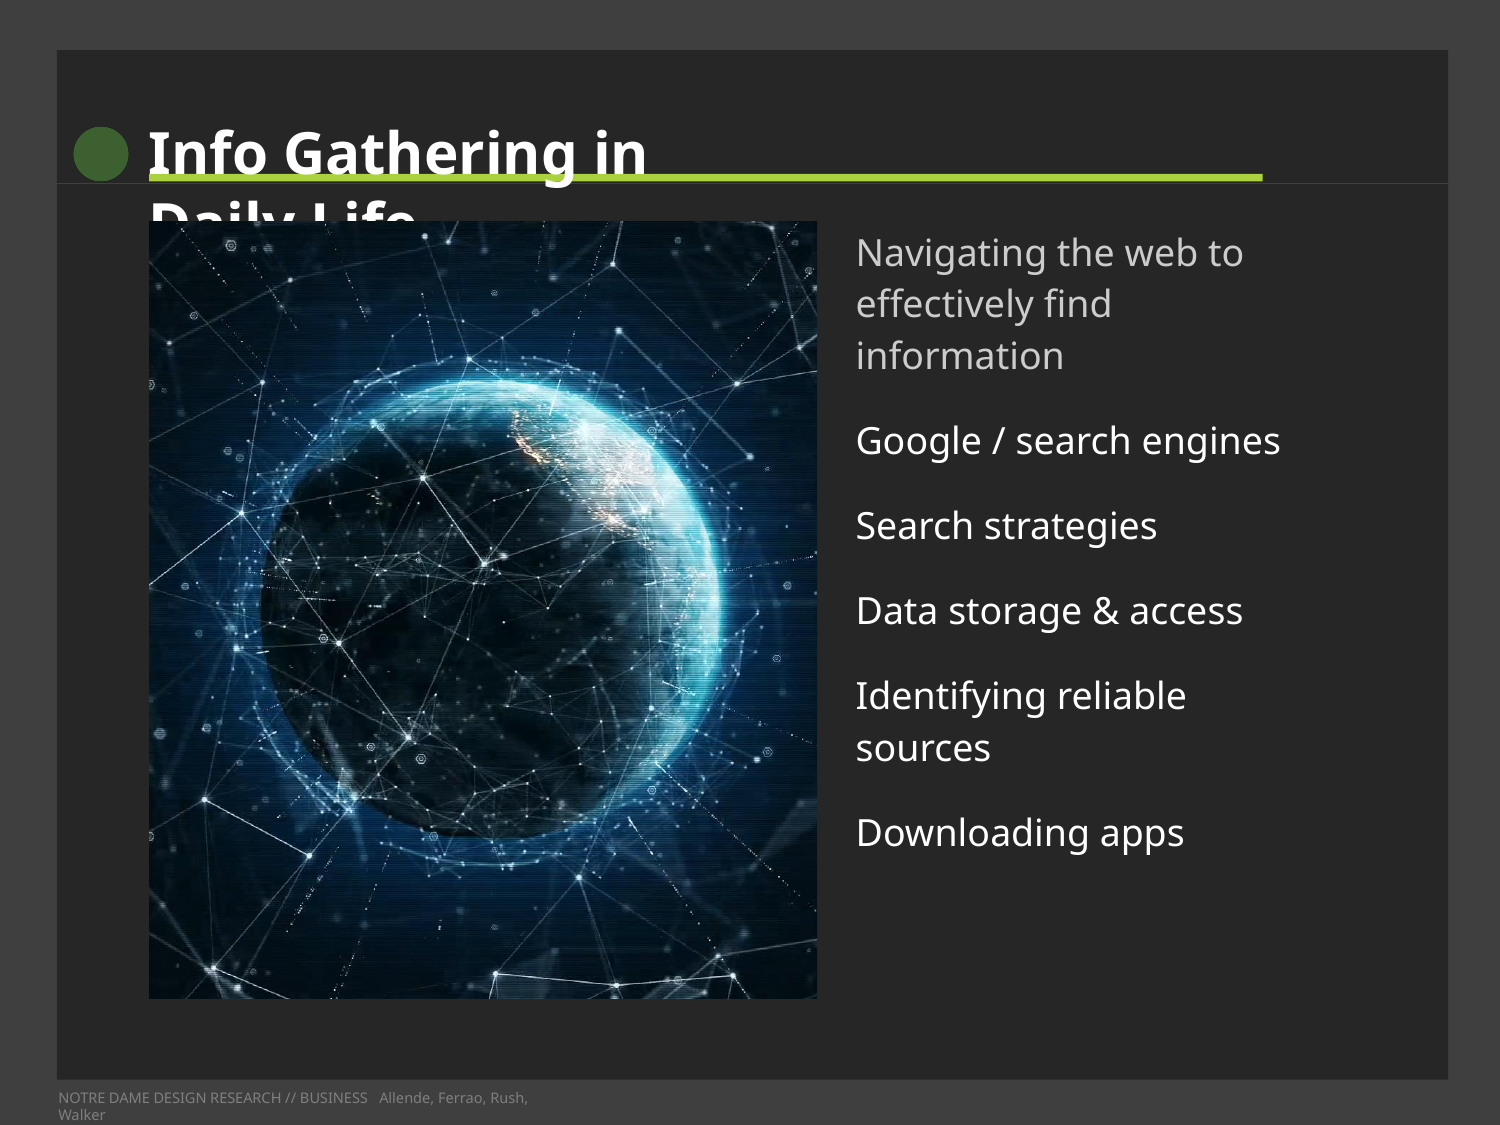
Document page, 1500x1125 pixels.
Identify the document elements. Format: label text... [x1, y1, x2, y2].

picture [50, 83, 818, 999]
text_box [156, 173, 1263, 182]
text_box Navigating the web to effectively find information Google / search engines Search strategies Data storage & access Identifying reliable sources Downloading apps [840, 206, 1327, 919]
text_box Info Gathering in Daily Life [156, 109, 818, 175]
